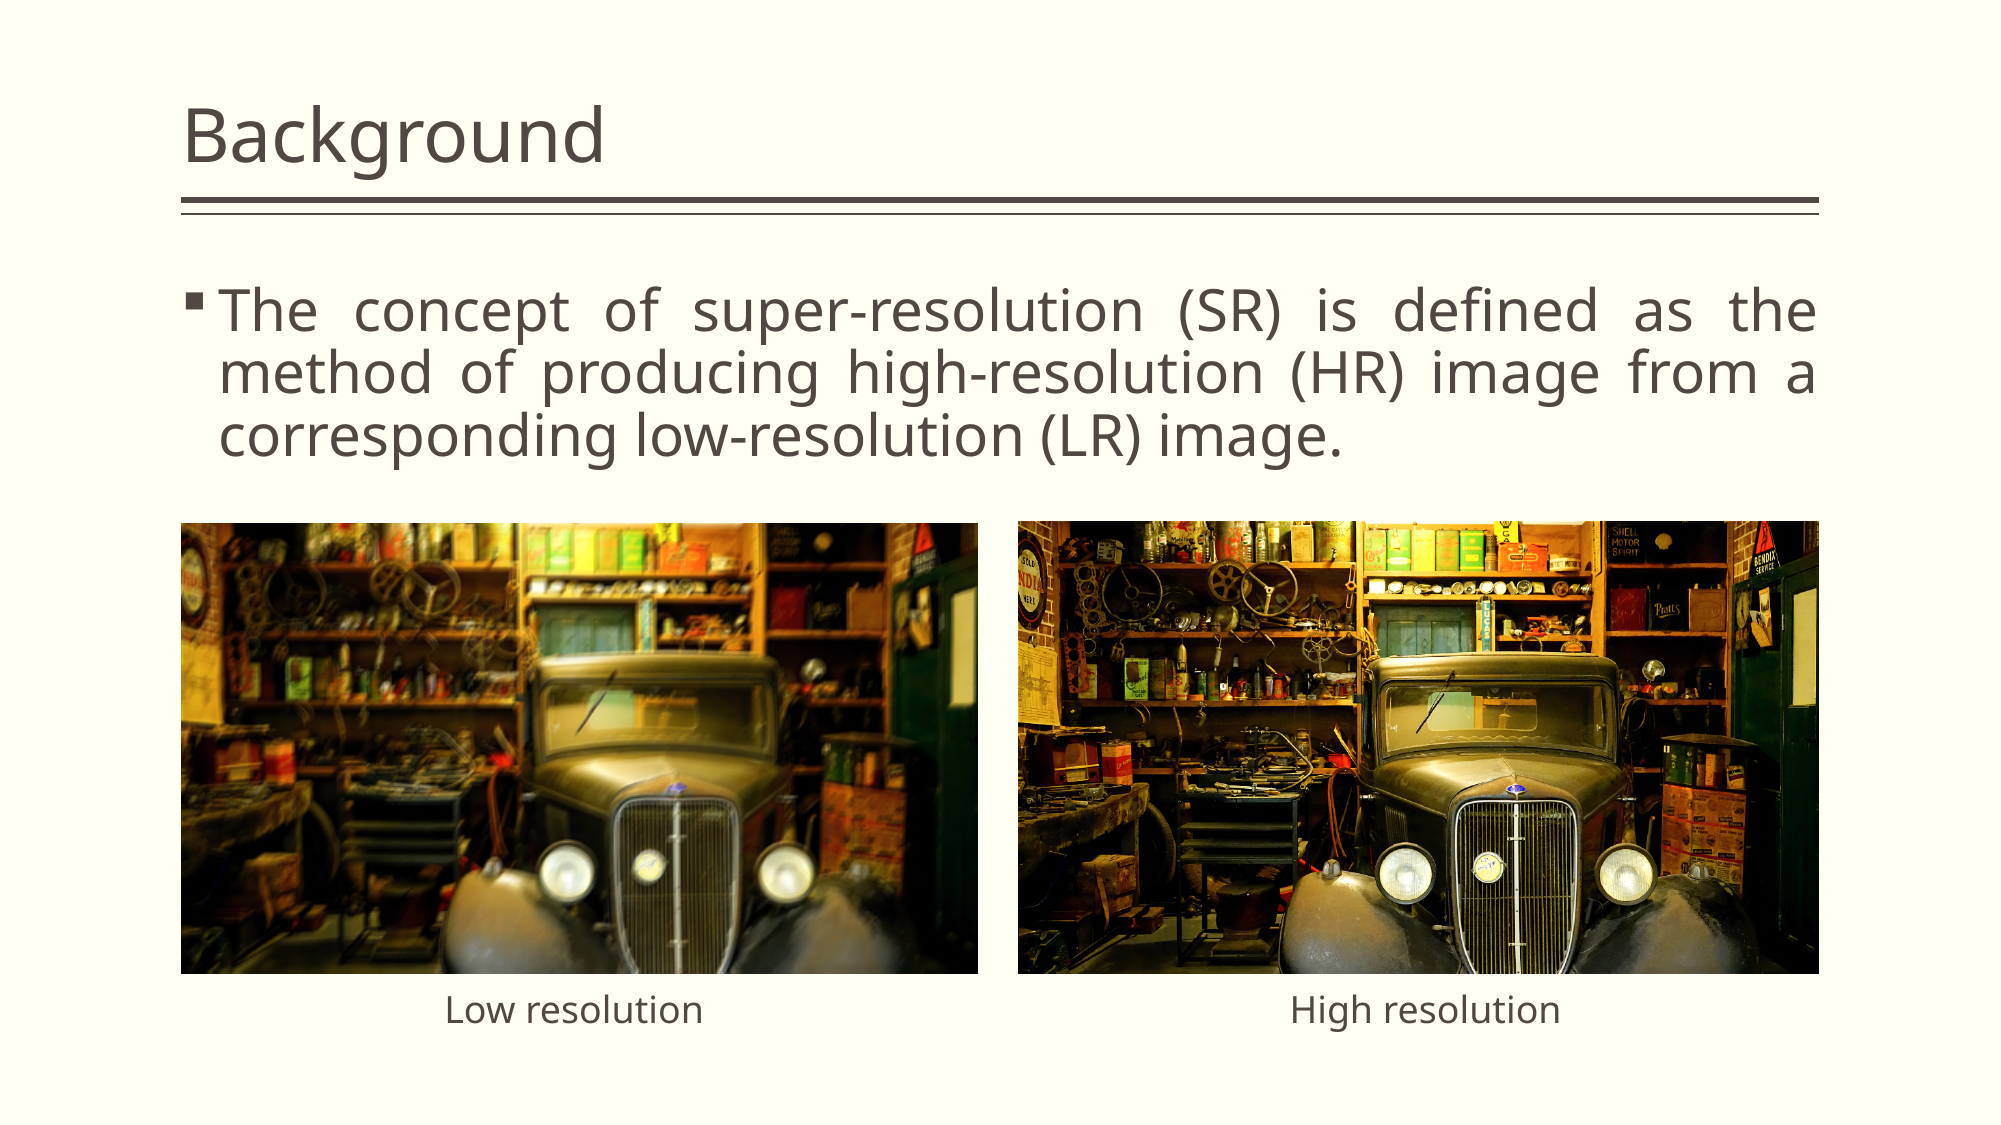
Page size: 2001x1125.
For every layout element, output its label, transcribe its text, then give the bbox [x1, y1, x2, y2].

text_box High resolution [1274, 982, 1698, 1039]
text_box Low resolution [429, 982, 853, 1039]
picture [1018, 521, 1819, 974]
title Background [181, 6, 1819, 186]
list The concept of super-resolution (SR) is defined as the method of producing high-resolution (HR) image from a corresponding low-resolution (LR) image. [181, 273, 1819, 1024]
picture [180, 523, 978, 974]
